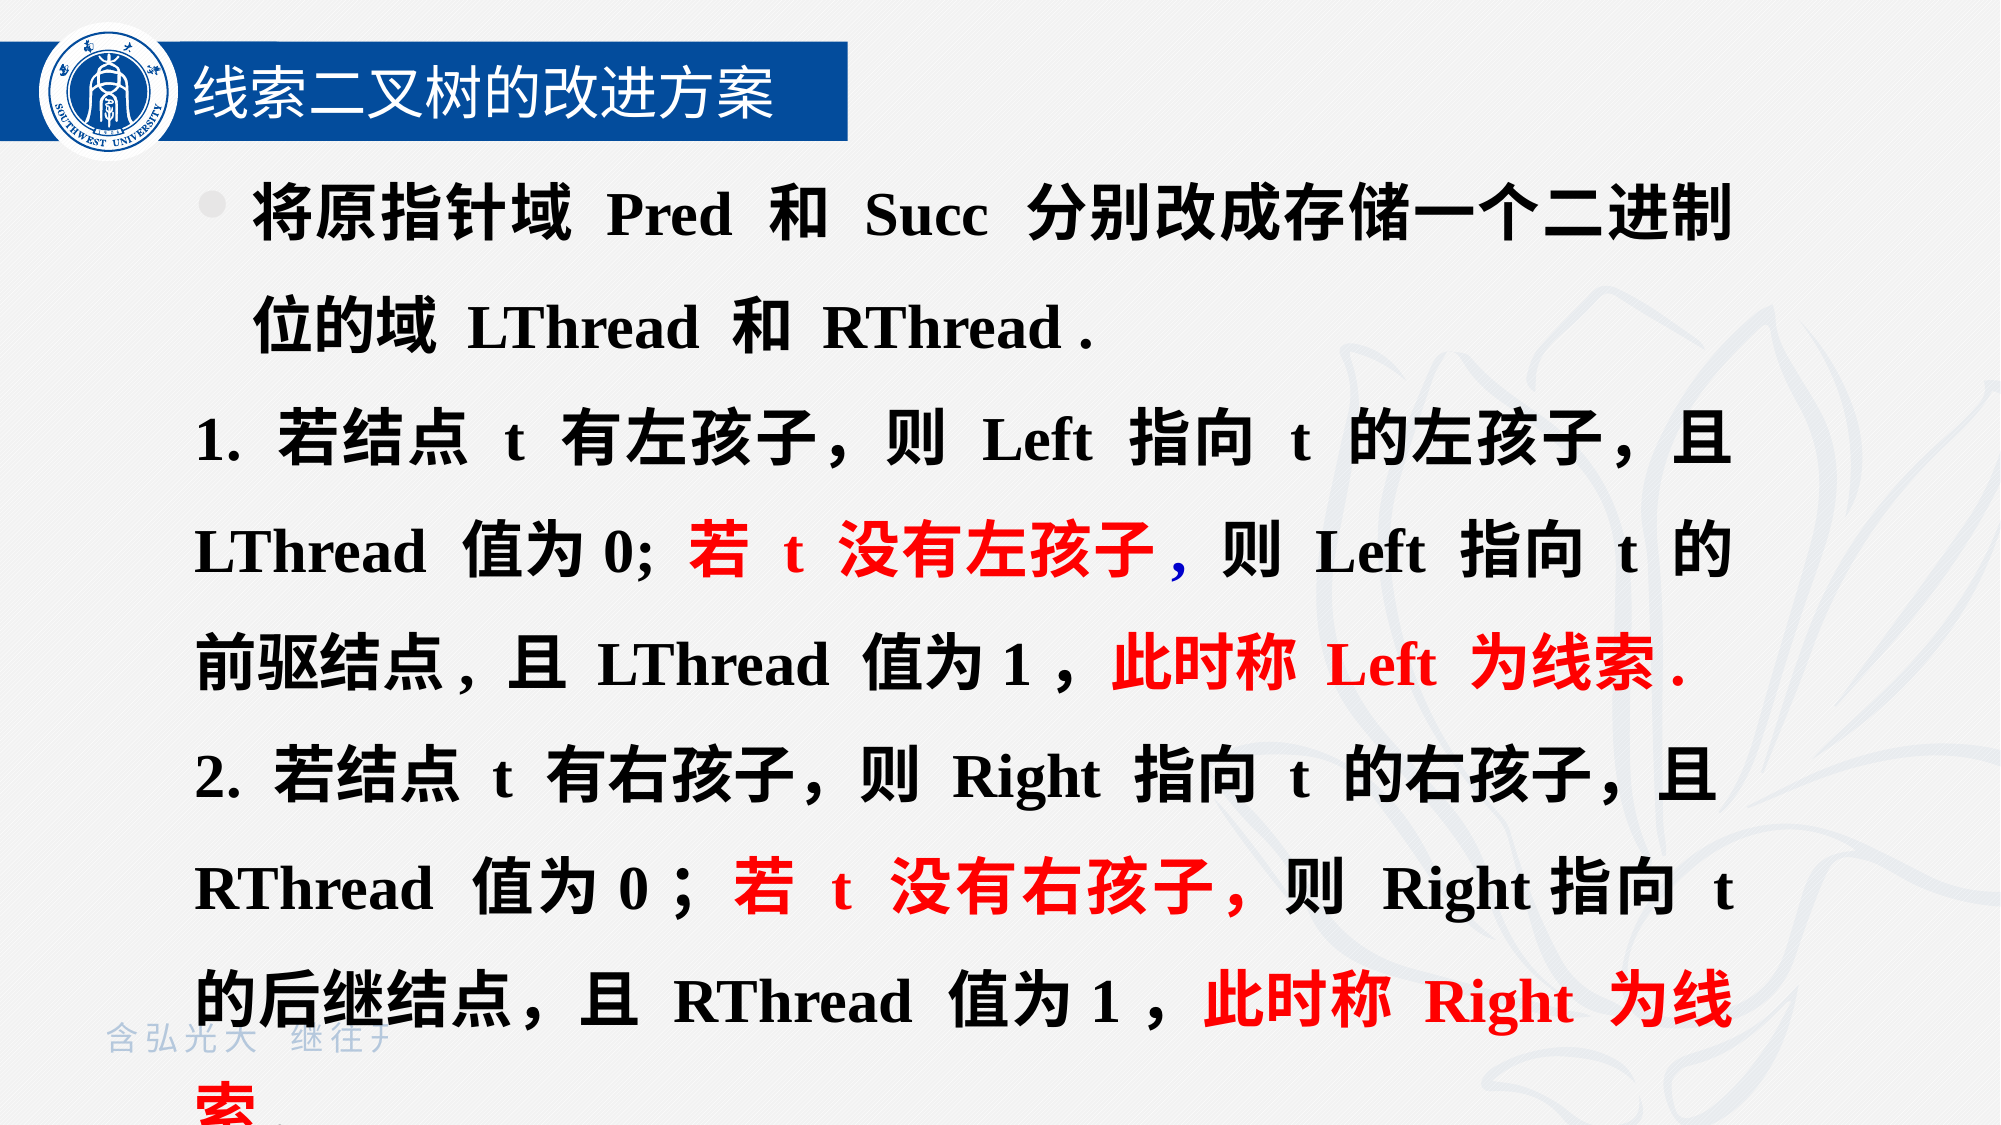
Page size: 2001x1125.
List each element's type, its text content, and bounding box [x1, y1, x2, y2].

list 线索二叉树的改进方案 [180, 41, 848, 128]
text_box 将原指针域 Pred 和 Succ 分别改成存储一个二进制位的域 LThread 和 RThread . 1. 若结点 t 有左孩子，则 Left 指向 t 的左孩子，且 LThread 值为0; 若 t 没有左孩子, 则 Left 指向 t 的前驱结点, 且 LThread 值为1，此时称 Left 为线索. 2. 若结点 t 有右孩子，则 Right 指向 t 的右孩子，且RThread 值为0；若 t 没有右孩子，则 Right指向 t 的后继结点，且 RThread 值为1，此时称 Right 为线索. [180, 128, 1750, 1125]
